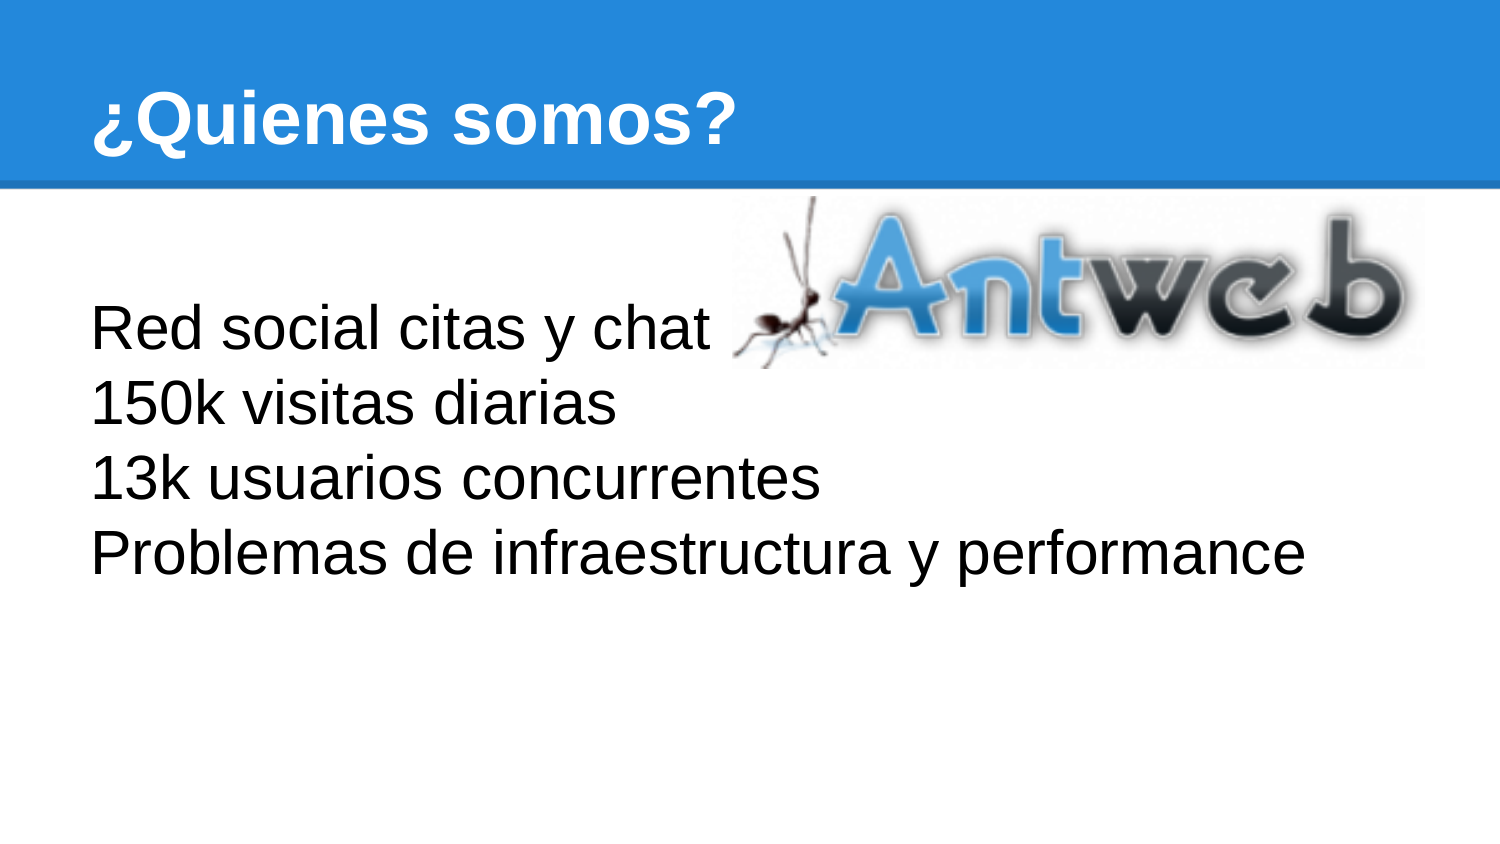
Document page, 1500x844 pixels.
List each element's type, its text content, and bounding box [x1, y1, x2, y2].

list Red social citas y chat 150k visitas diarias 13k usuarios concurrentes Problemas de infraestructura y performance [75, 196, 1425, 808]
picture [732, 196, 1426, 369]
title ¿Quienes somos? [75, 33, 1425, 175]
